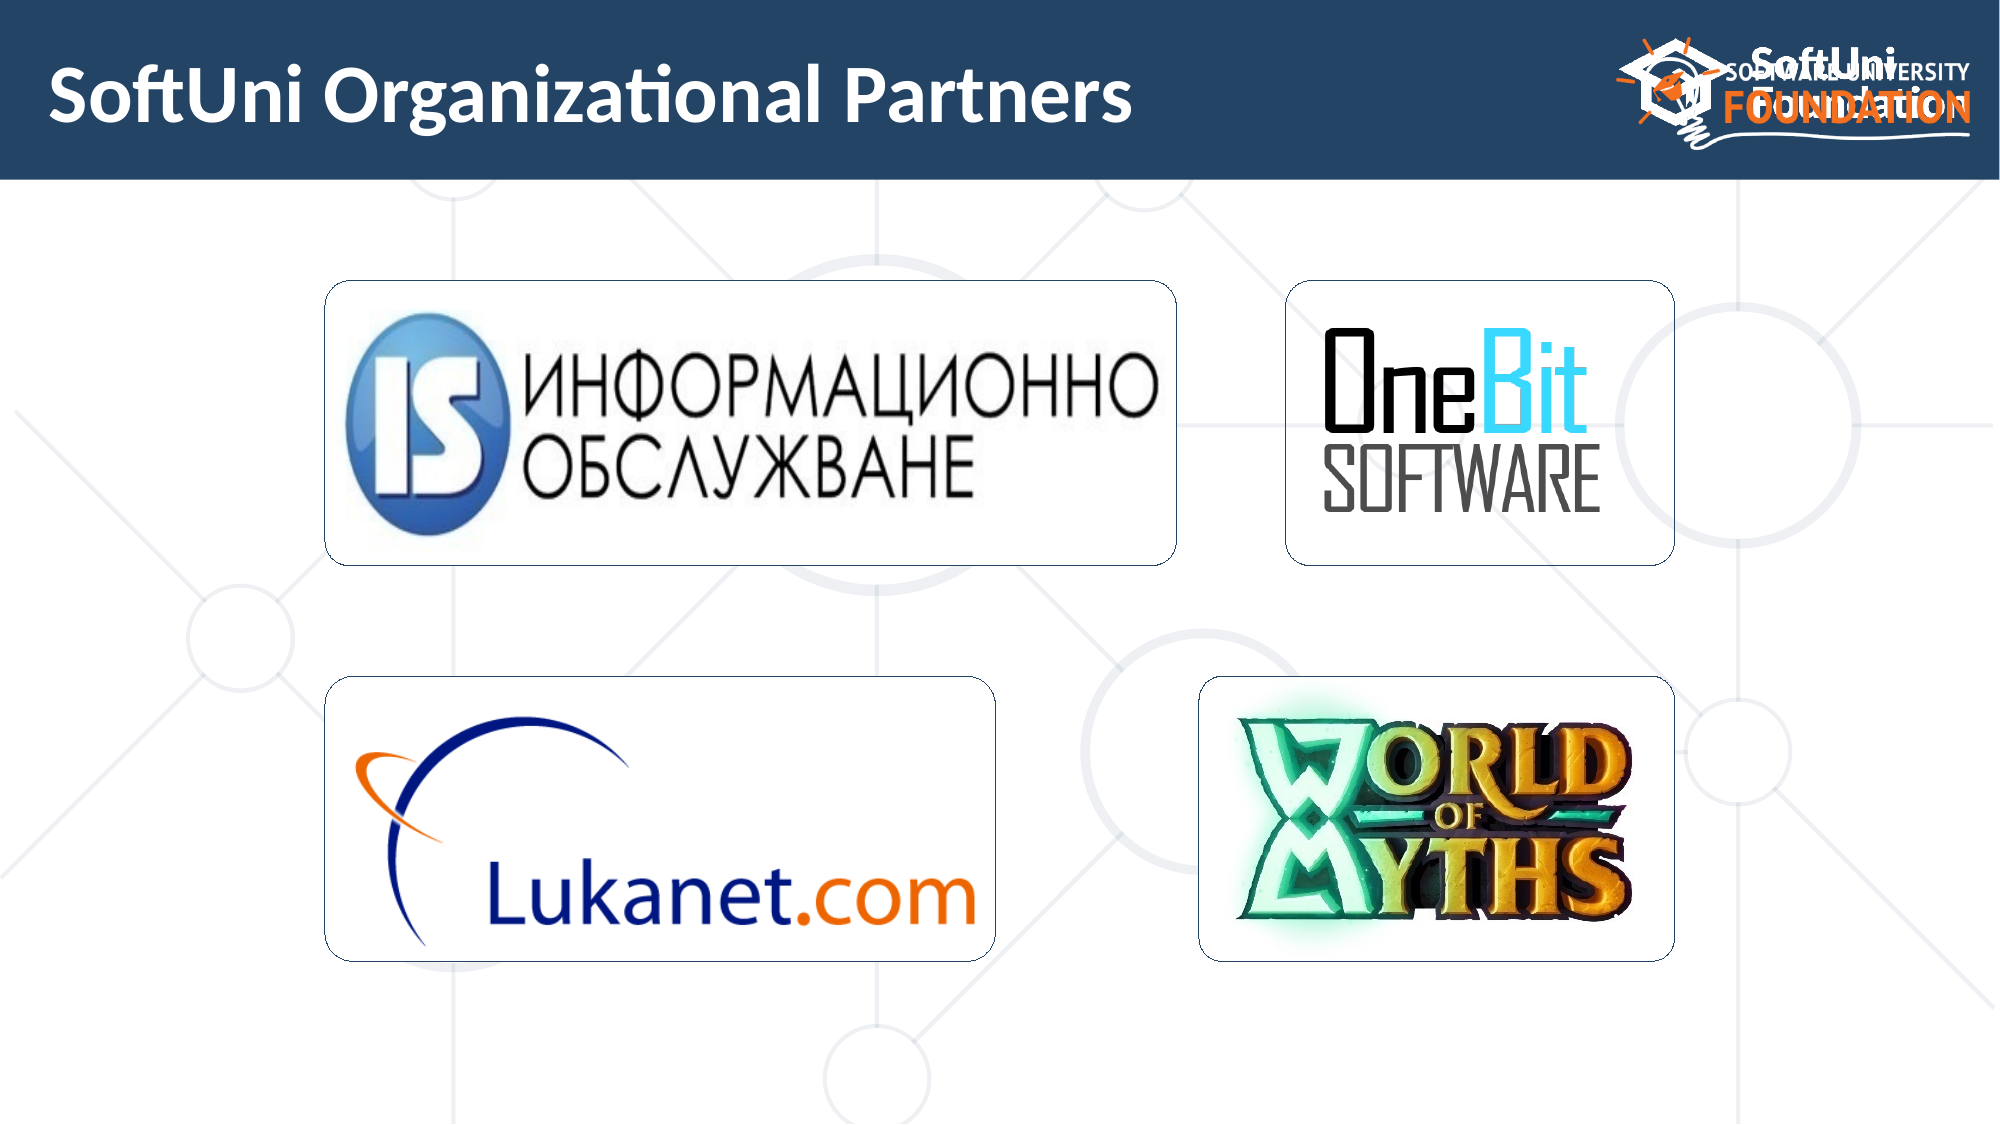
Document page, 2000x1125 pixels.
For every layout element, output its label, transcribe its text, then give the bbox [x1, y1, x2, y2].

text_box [324, 280, 1675, 962]
title SoftUni Organizational Partners [31, 16, 1591, 162]
picture [1612, 37, 1970, 163]
